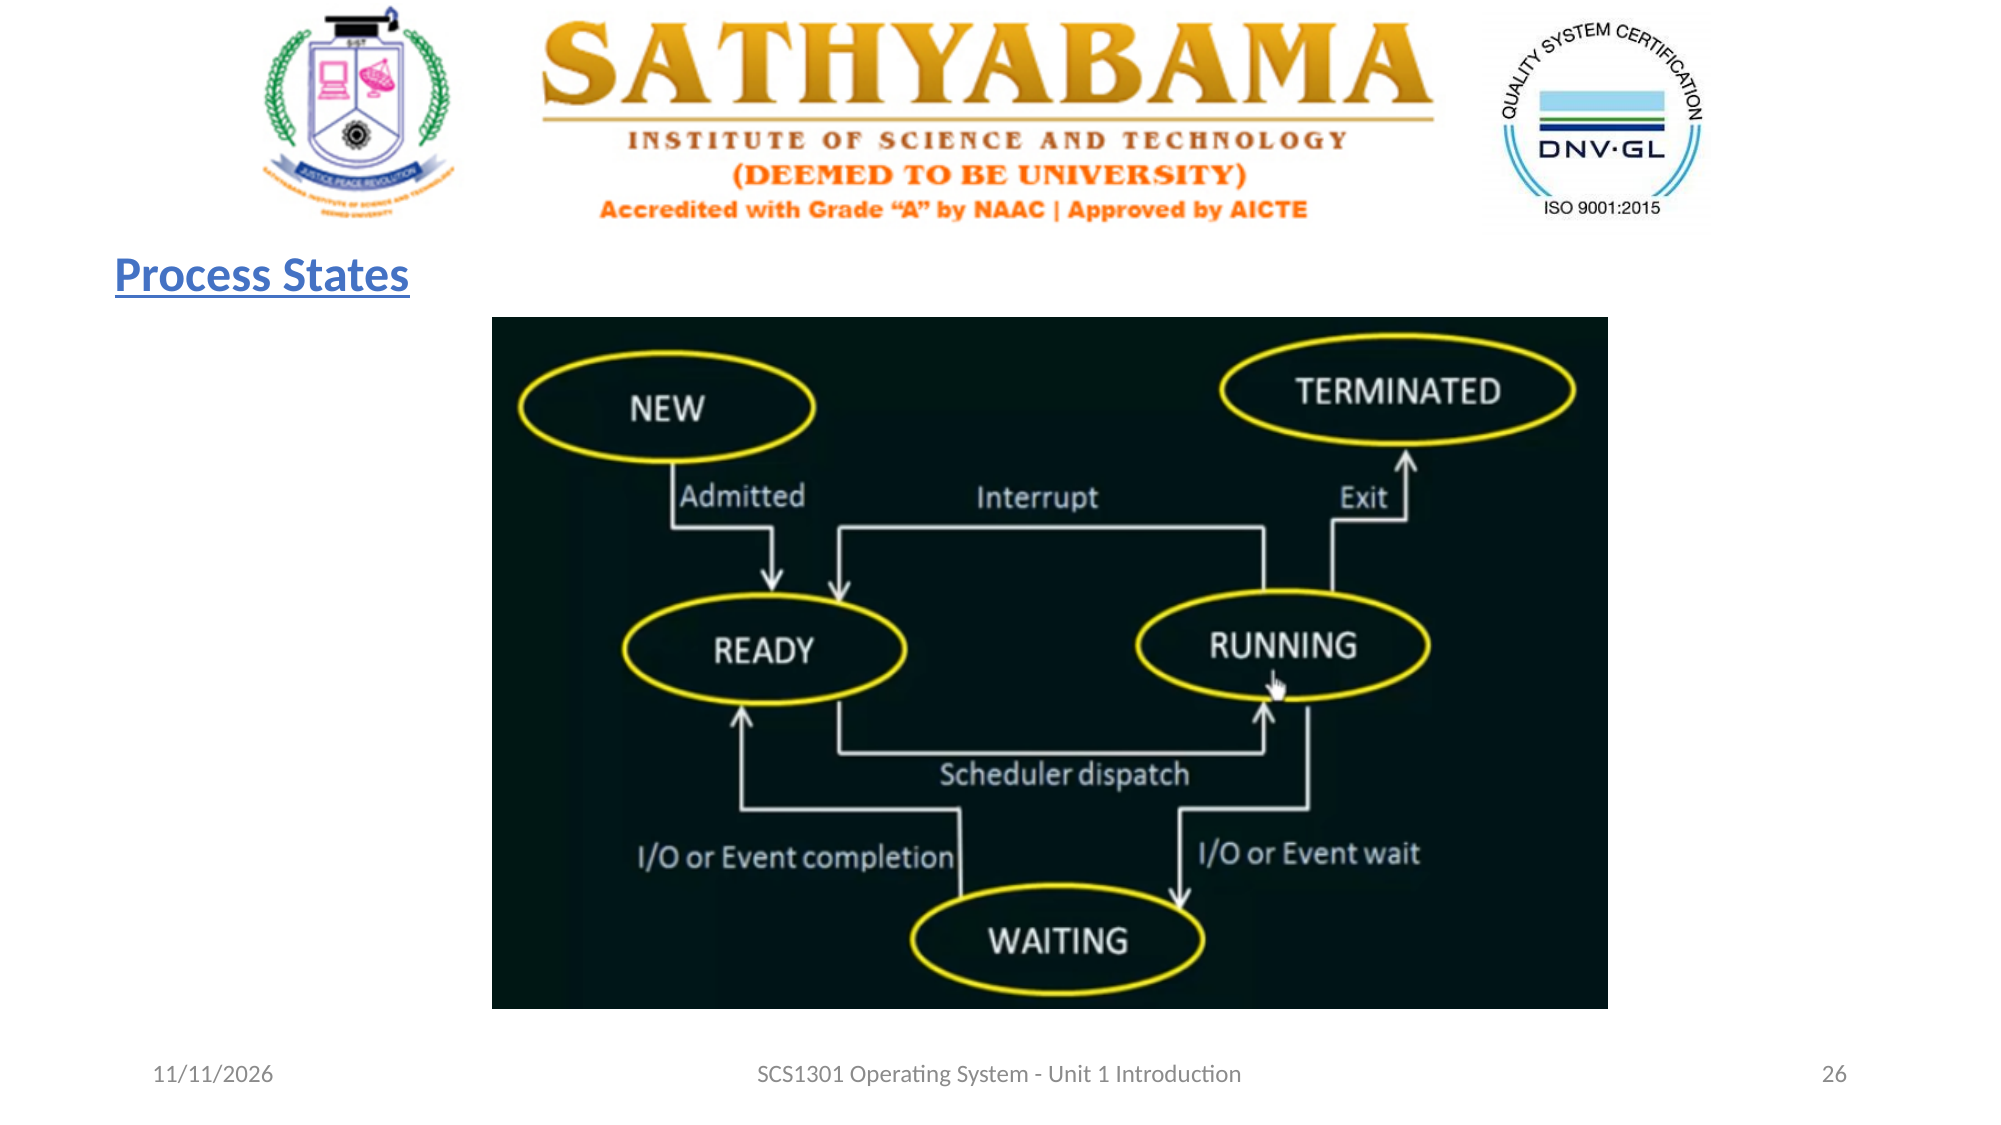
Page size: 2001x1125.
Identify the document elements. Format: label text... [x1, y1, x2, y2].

slide_number 26 [1412, 1042, 1863, 1103]
picture [529, 0, 1446, 230]
footer SCS1301 Operating System - Unit 1 Introduction [662, 1042, 1338, 1103]
picture [1482, 8, 1711, 234]
text_box Process States [99, 234, 1935, 410]
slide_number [137, 1042, 588, 1103]
picture [248, 3, 469, 227]
picture [492, 317, 1608, 1009]
